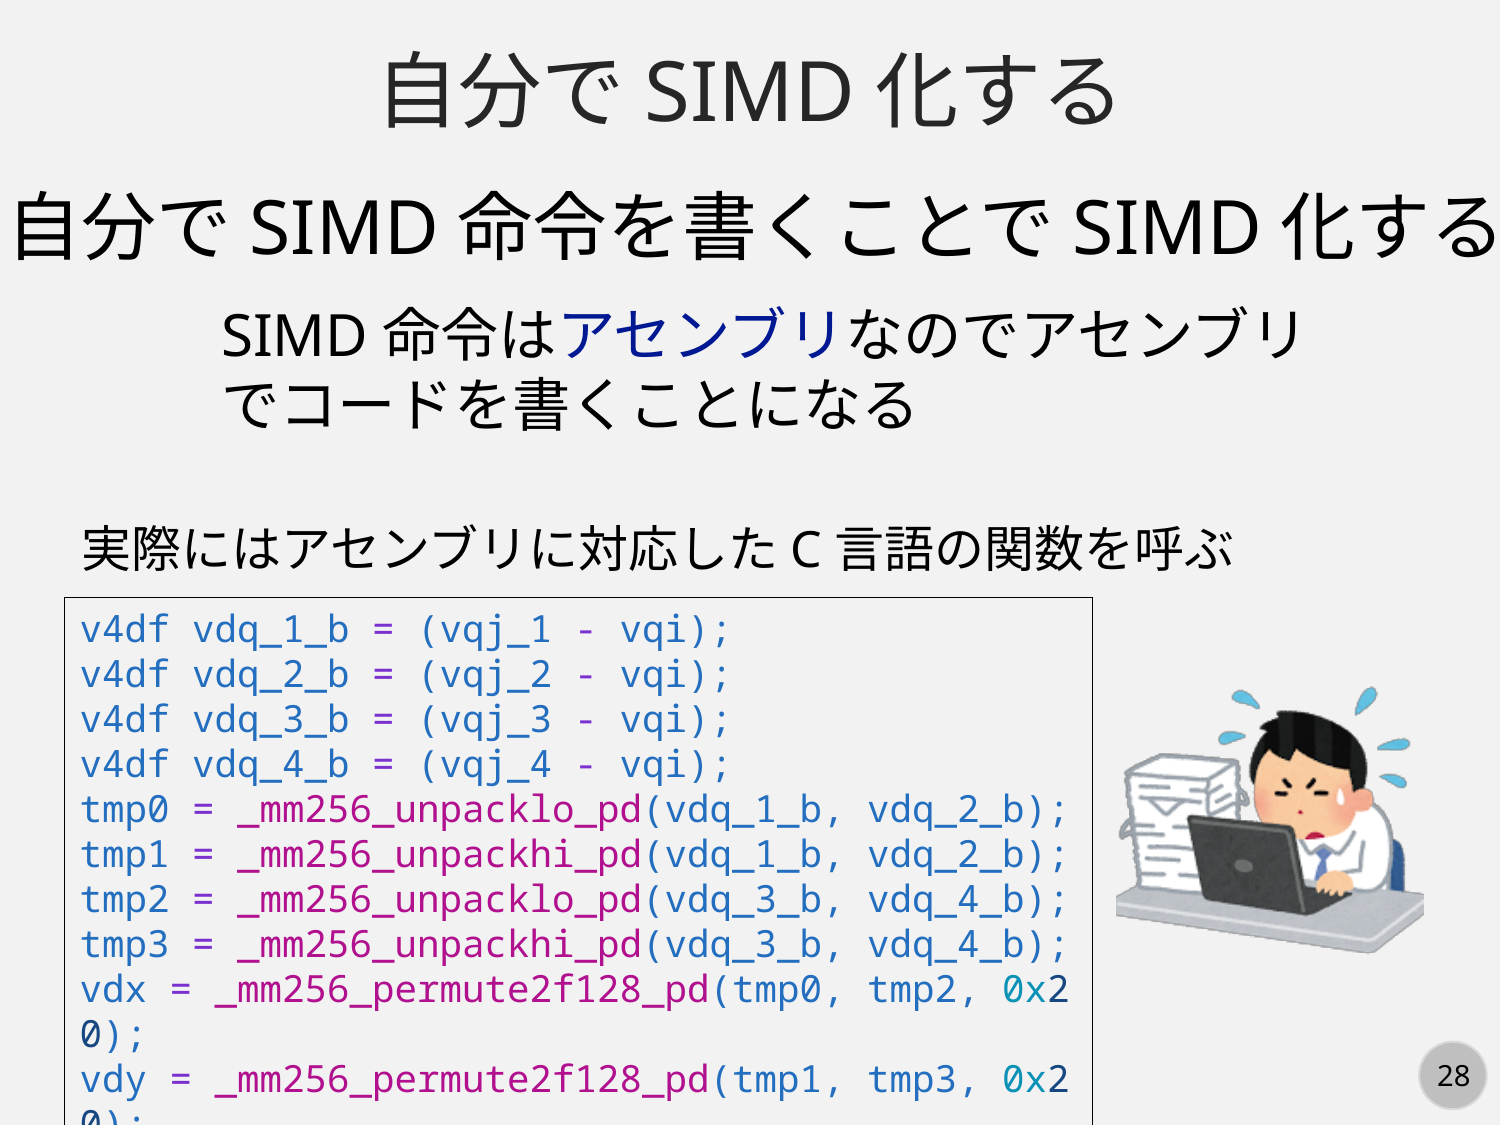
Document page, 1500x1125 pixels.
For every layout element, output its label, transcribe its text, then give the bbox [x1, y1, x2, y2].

text_box SIMD命令はアセンブリなのでアセンブリでコードを書くことになる [206, 290, 1365, 446]
text_box 実際にはアセンブリに対応したC言語の関数を呼ぶ [66, 510, 1249, 586]
text_box 自分でSIMD命令を書くことでSIMD化する [0, 172, 1500, 278]
picture [1116, 656, 1424, 965]
list 自分でSIMD化する [0, 31, 1500, 155]
text_box v4df vdq_1_b = (vqj_1 - vqi); v4df vdq_2_b = (vqj_2 - vqi); v4df vdq_3_b = (vqj_3 - vqi); v4df vdq_4_b = (vqj_4 - vqi); tmp0 = _mm256_unpacklo_pd(vdq_1_b, vdq_2_b); tmp1 = _mm256_unpackhi_pd(vdq_1_b, vdq_2_b); tmp2 = _mm256_unpacklo_pd(vdq_3_b, vdq_4_b); tmp3 = _mm256_unpackhi_pd(vdq_3_b, vdq_4_b); vdx = _mm256_permute2f128_pd(tmp0, tmp2, 0x20); vdy = _mm256_permute2f128_pd(tmp1, tmp3, 0x20); vdz = _mm256_permute2f128_pd(tmp0, tmp2, 0x31); [64, 597, 1093, 1125]
